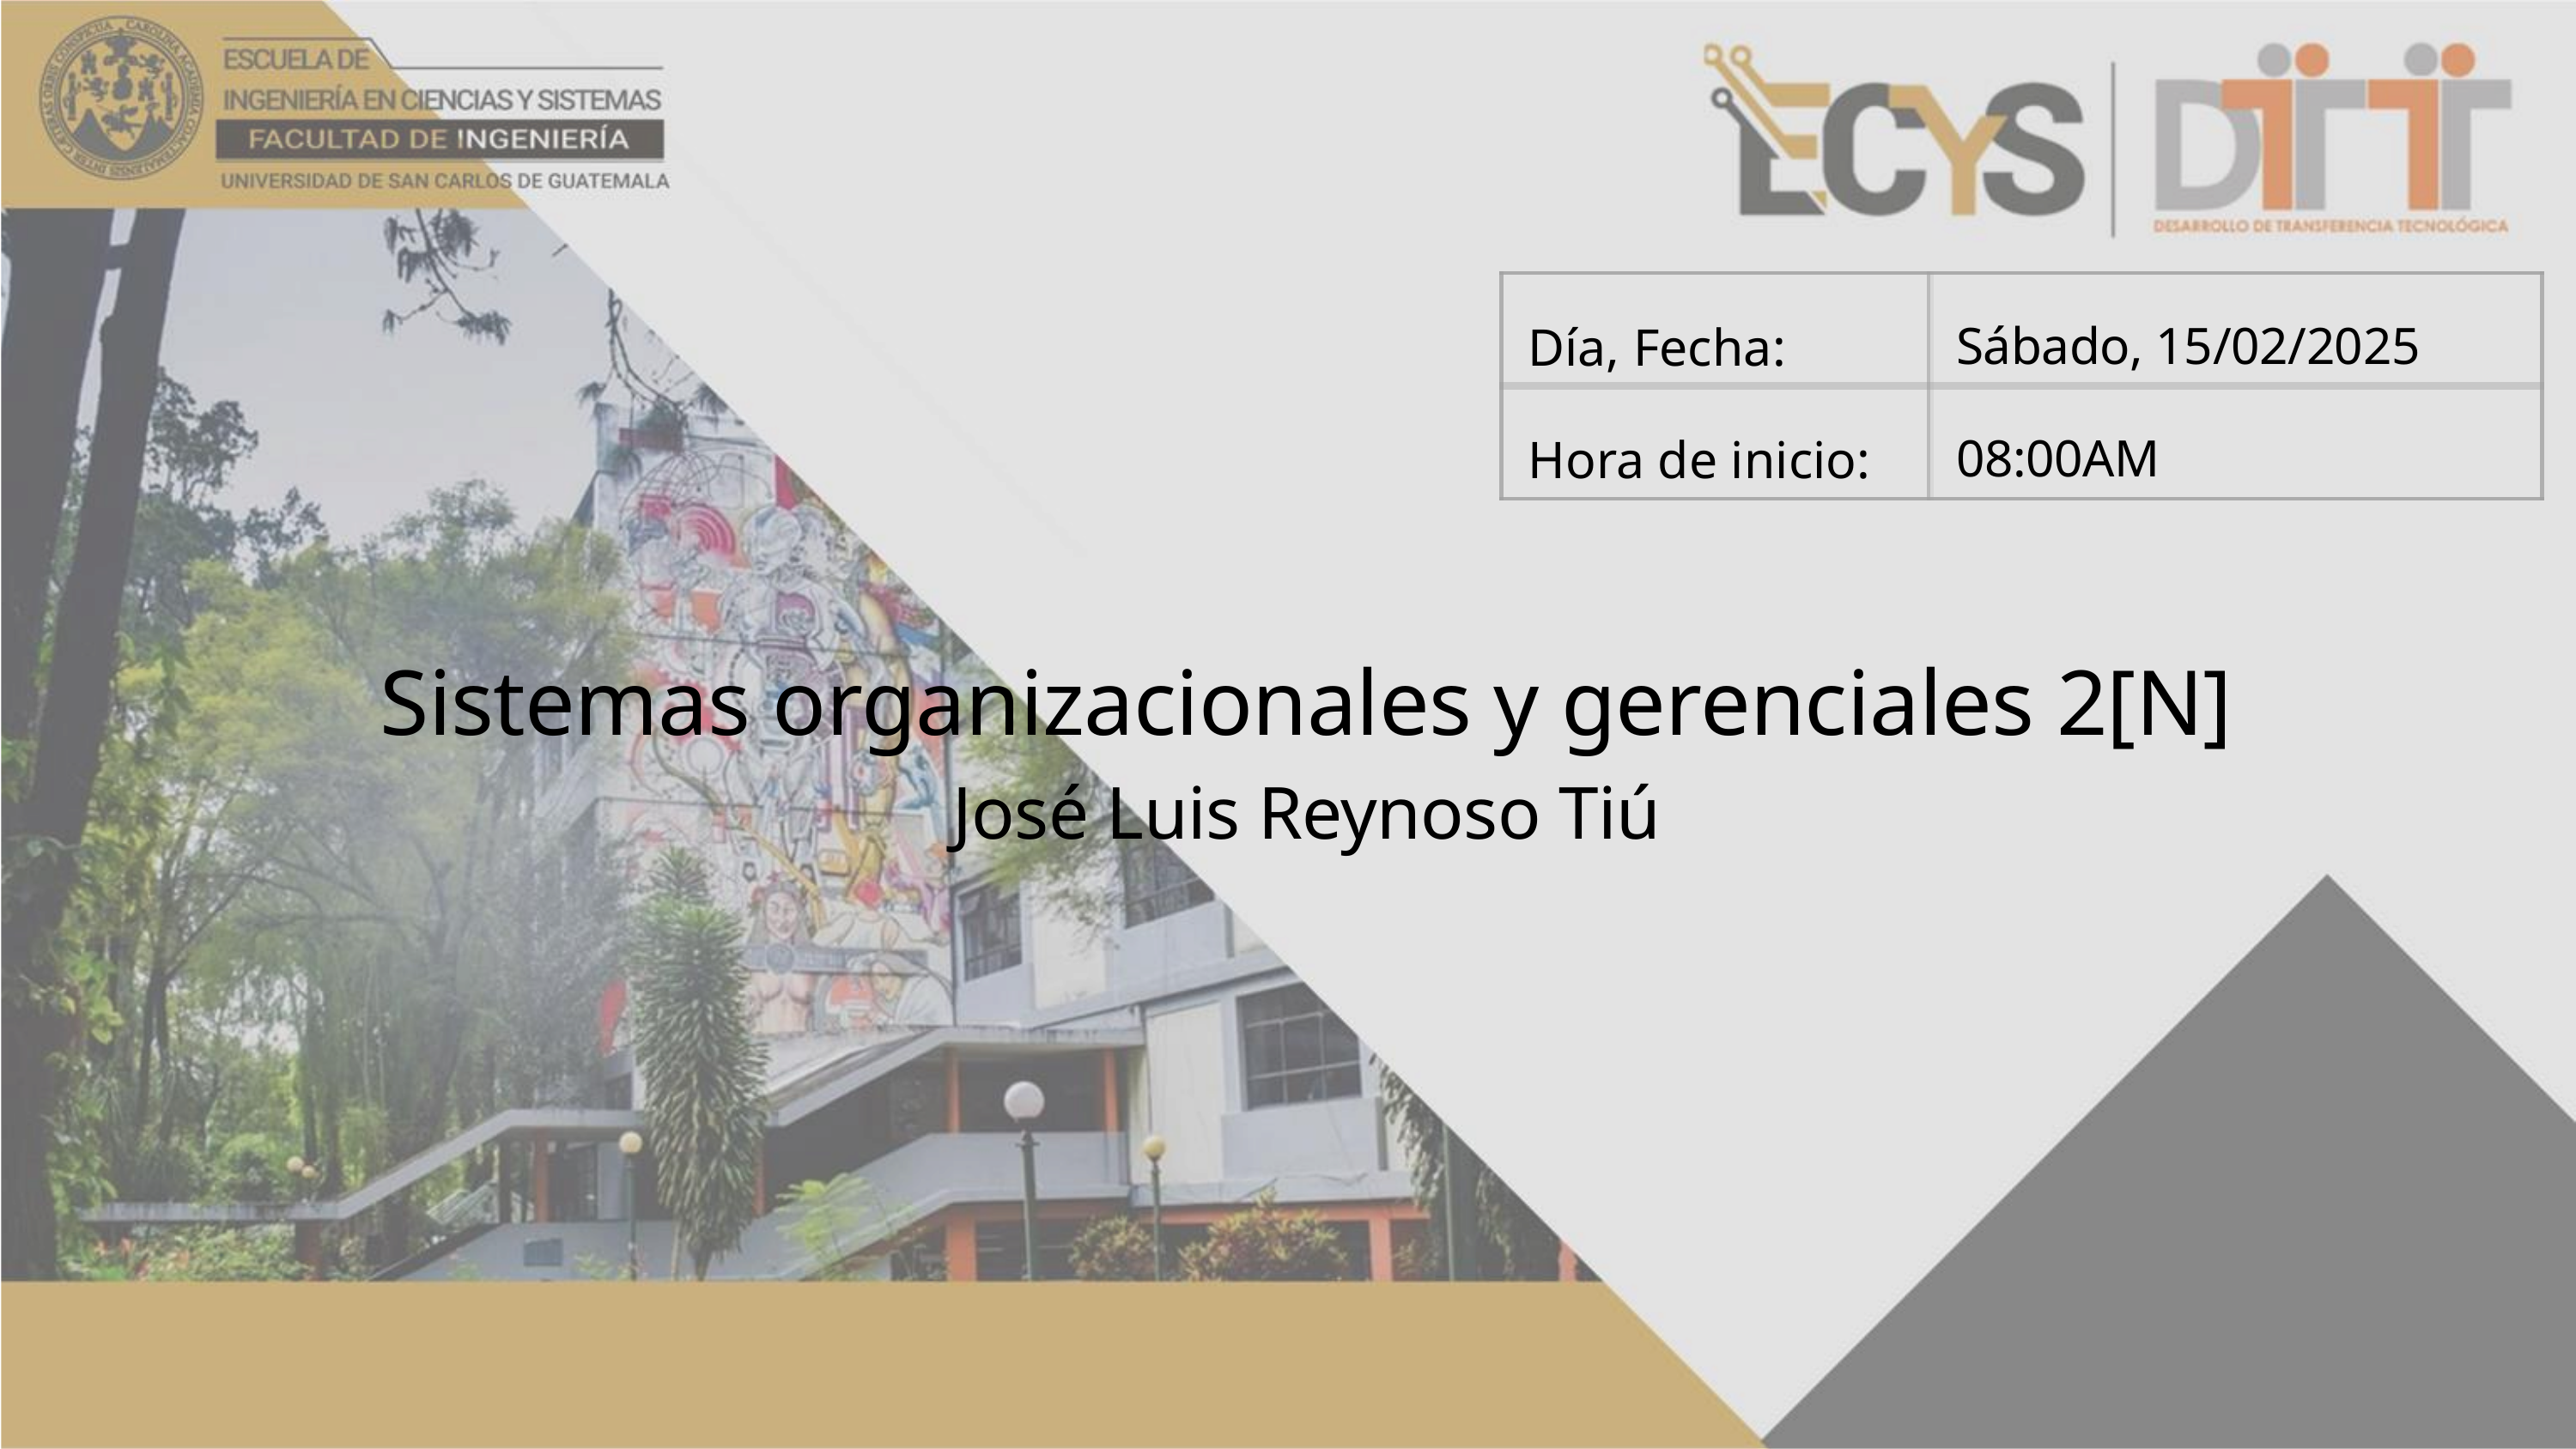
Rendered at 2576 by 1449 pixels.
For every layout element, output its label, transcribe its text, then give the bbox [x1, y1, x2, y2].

text_box Sábado, 15/02/2025 08:00AM [1956, 262, 2446, 488]
text_box Sistemas organizacionales y gerenciales 2[N] José Luis Reynoso Tiú [373, 627, 2241, 854]
text_box Día, Fecha: Hora de inicio: [1528, 264, 1888, 489]
text_box [1, 0, 2576, 1449]
text_box [1482, 254, 2563, 518]
